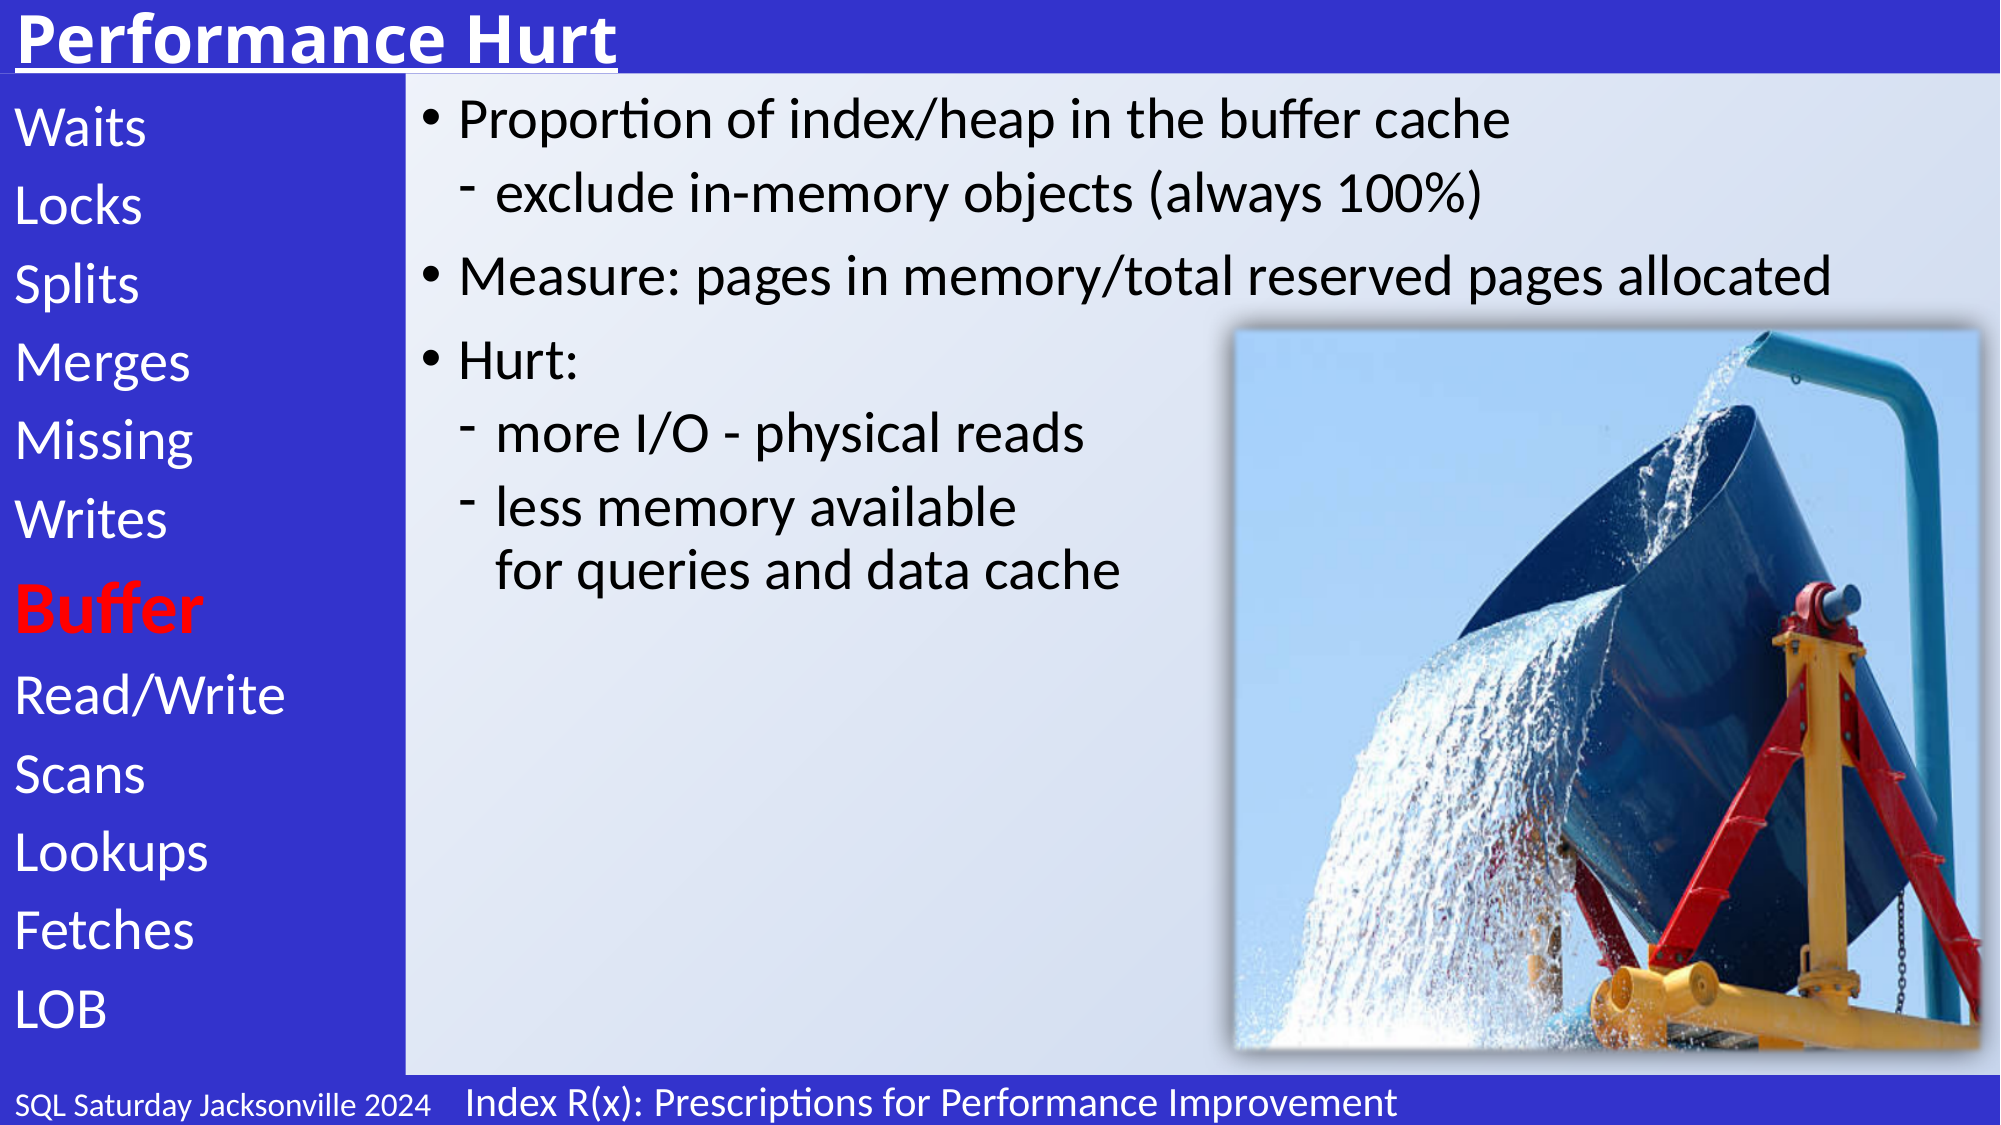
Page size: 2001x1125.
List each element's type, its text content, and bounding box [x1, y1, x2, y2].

picture [1229, 325, 2000, 1054]
title Performance Hurt [0, 0, 2000, 73]
list Waits Locks Splits Merges Missing Writes Buffer Read/Write Scans Lookups Fetches LOB [0, 73, 406, 1075]
list Proportion of index/heap in the buffer cache exclude in-memory objects (always 100%) Measure: pages in memory/total reserved pages allocated Hurt: more I/O - physical reads less memory available for queries and data cache [406, 73, 2000, 1077]
